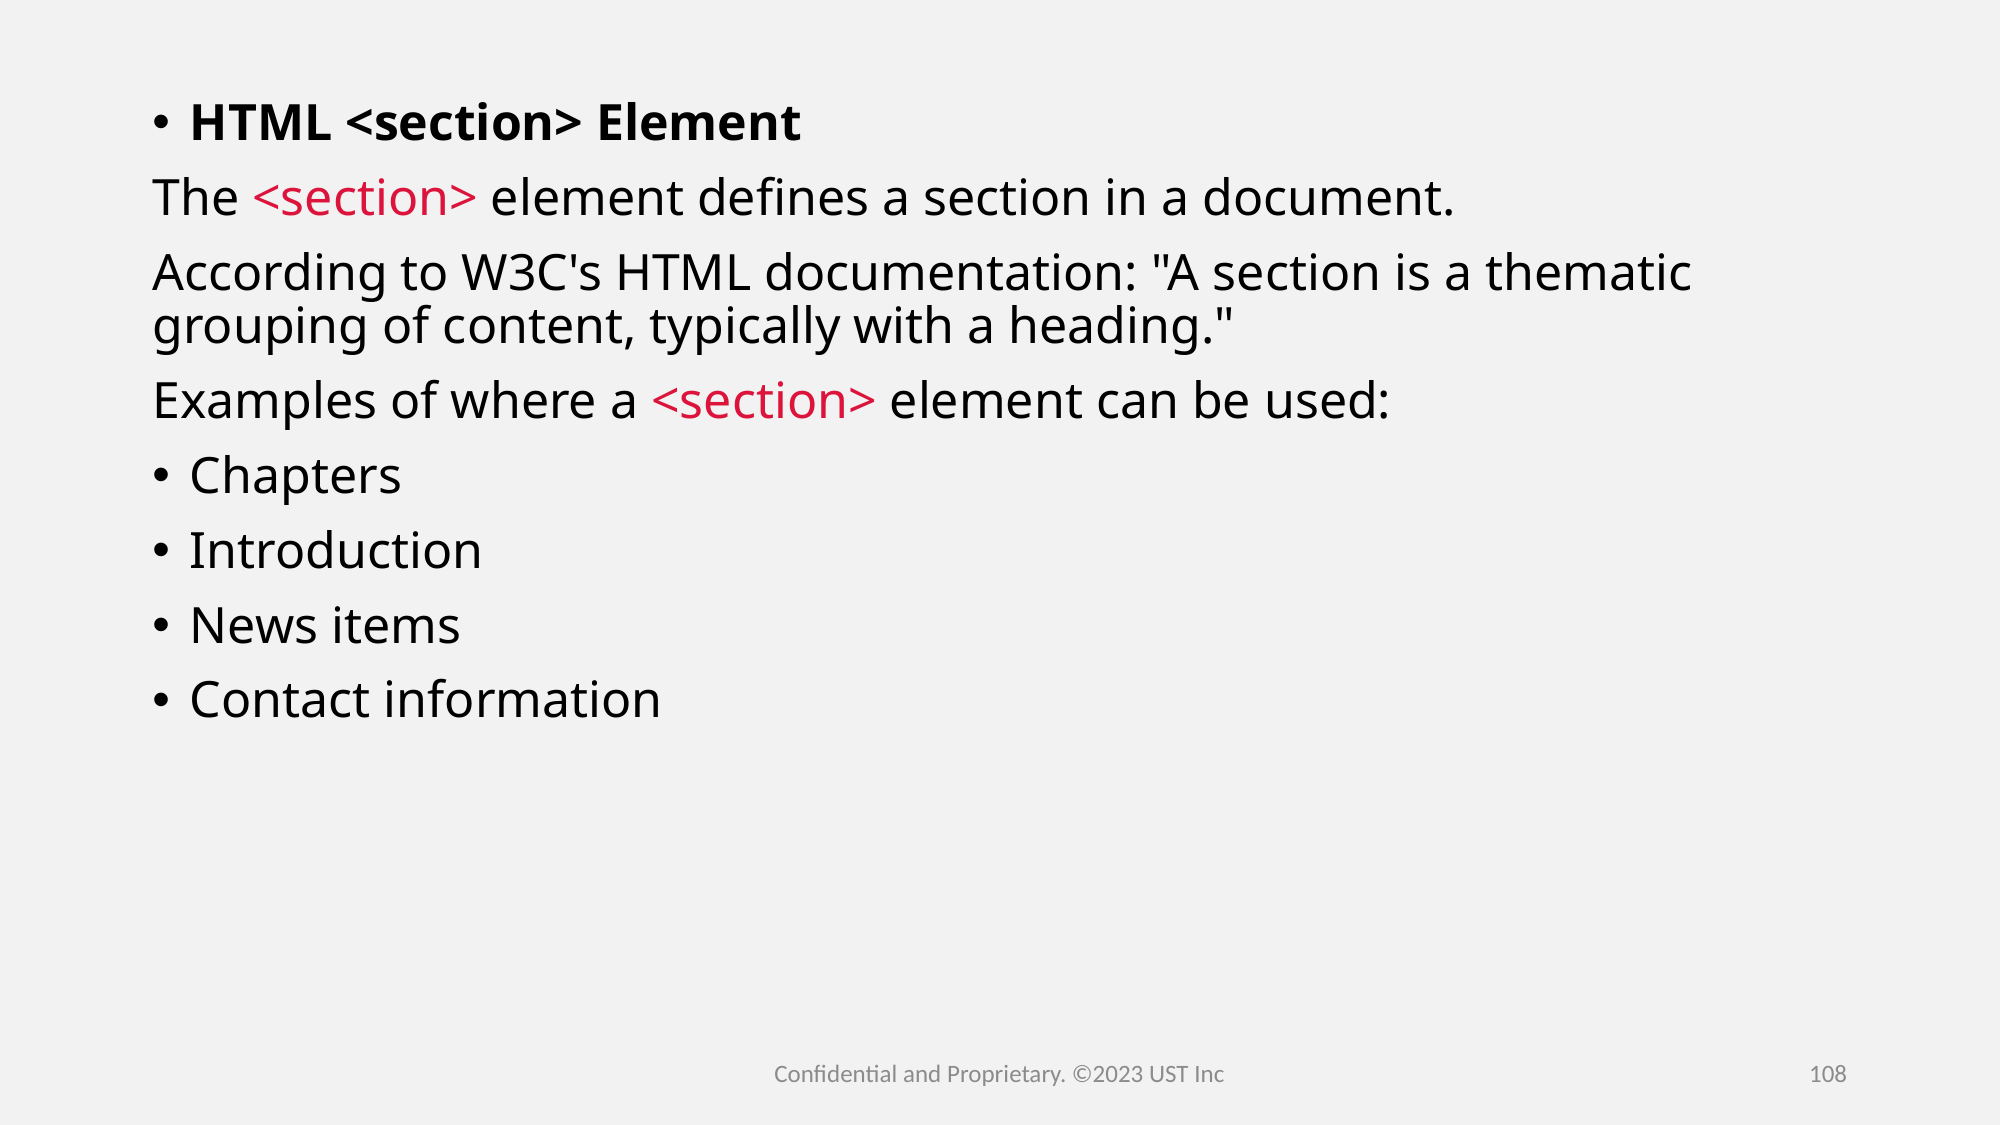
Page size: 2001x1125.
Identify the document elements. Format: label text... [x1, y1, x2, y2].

list HTML <section> Element The <section> element defines a section in a document. According to W3C's HTML documentation: "A section is a thematic grouping of content, typically with a heading." Examples of where a <section> element can be used: Chapters Introduction News items Contact information [137, 89, 1863, 1014]
footer Confidential and Proprietary. ©2023 UST Inc [662, 1042, 1338, 1103]
slide_number 108 [1412, 1042, 1863, 1103]
